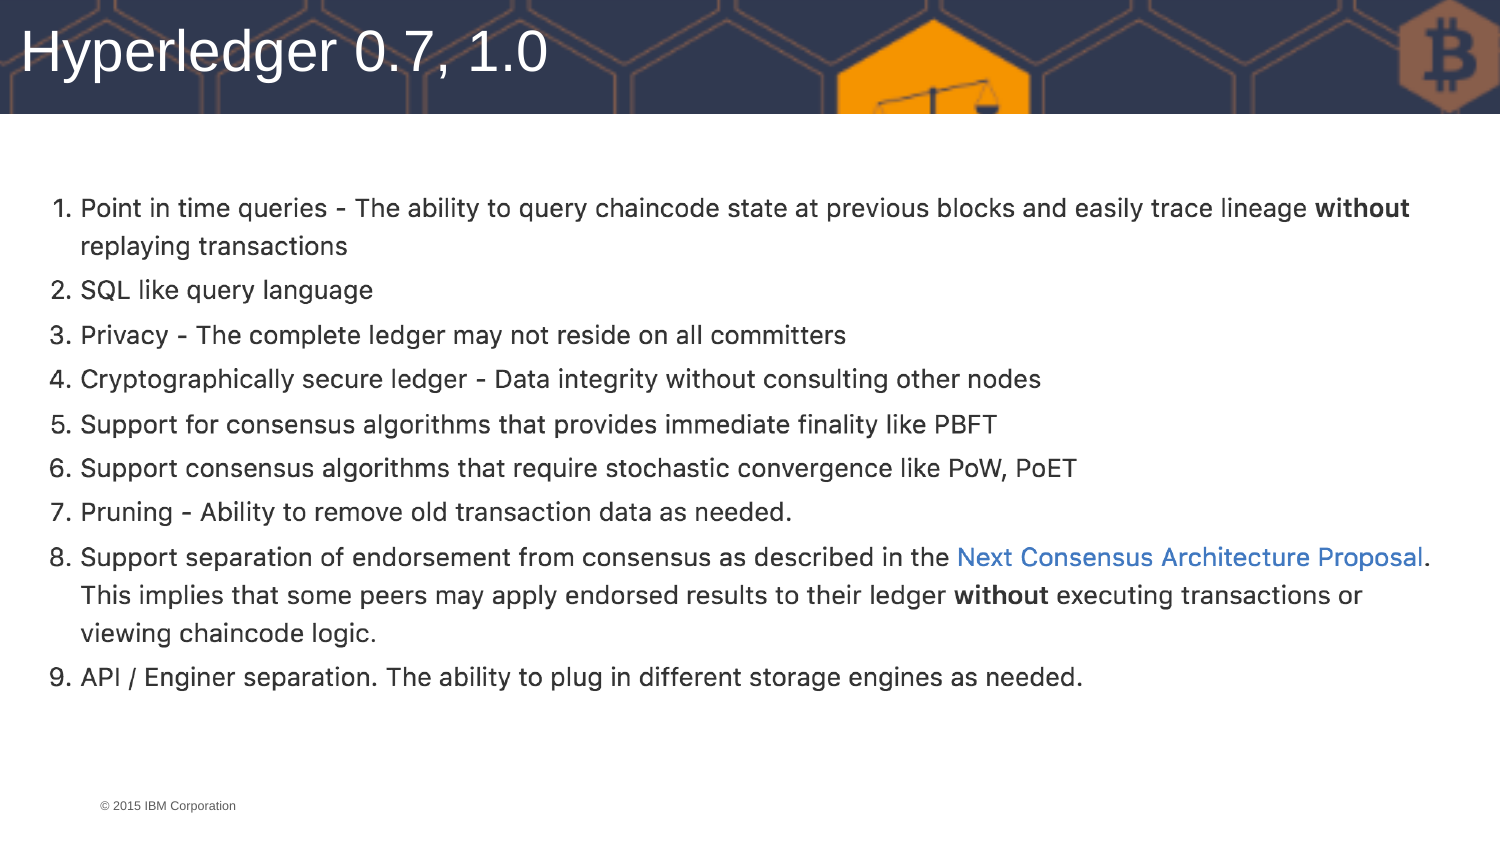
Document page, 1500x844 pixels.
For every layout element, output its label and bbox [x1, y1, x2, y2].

picture [0, 170, 1500, 735]
picture [0, 0, 1500, 115]
